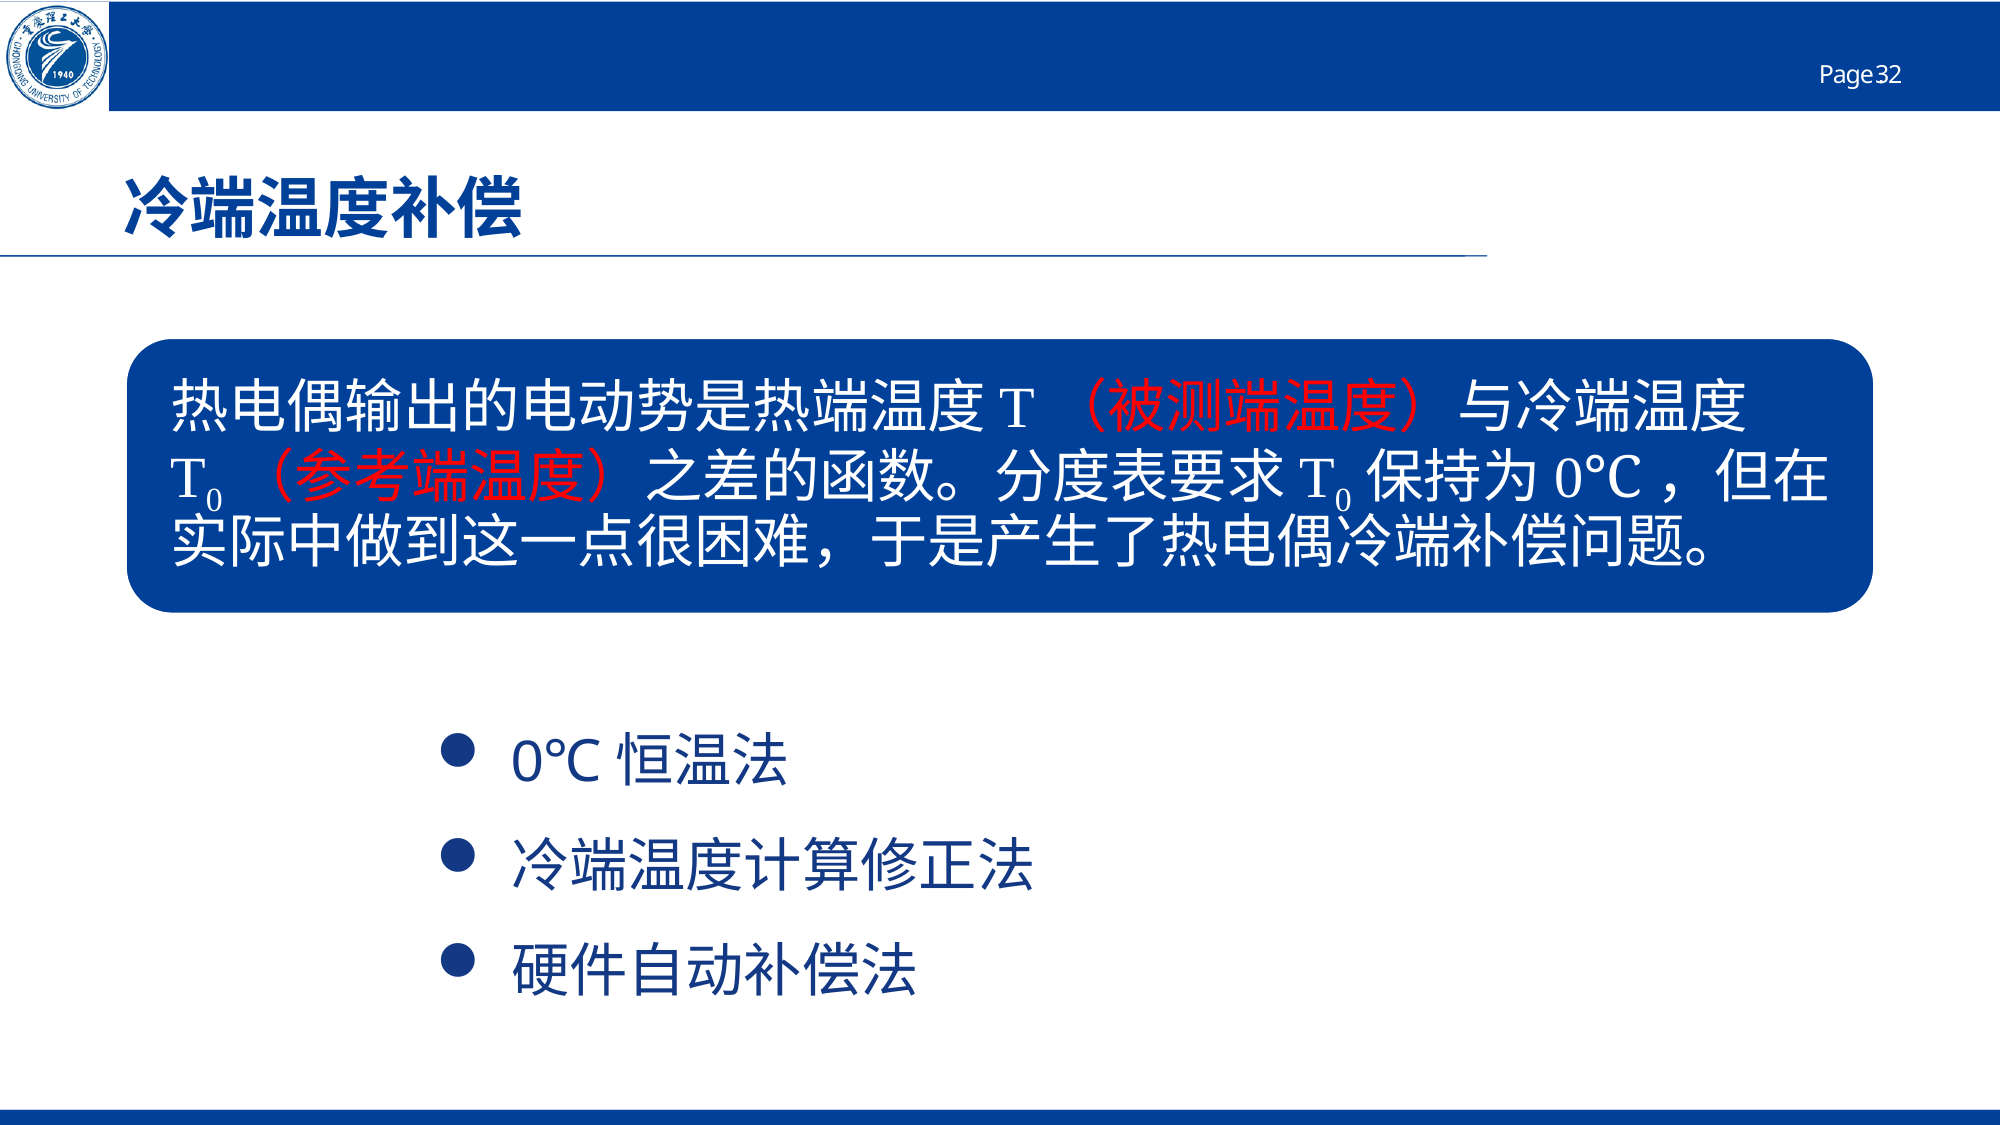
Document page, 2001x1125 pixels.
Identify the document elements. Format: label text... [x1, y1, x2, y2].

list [125, 338, 1875, 672]
title 冷端温度补偿 [108, 160, 611, 255]
picture [0, 2, 109, 112]
text_box 0℃恒温法 冷端温度计算修正法 硬件自动补偿法 [421, 680, 1464, 1011]
